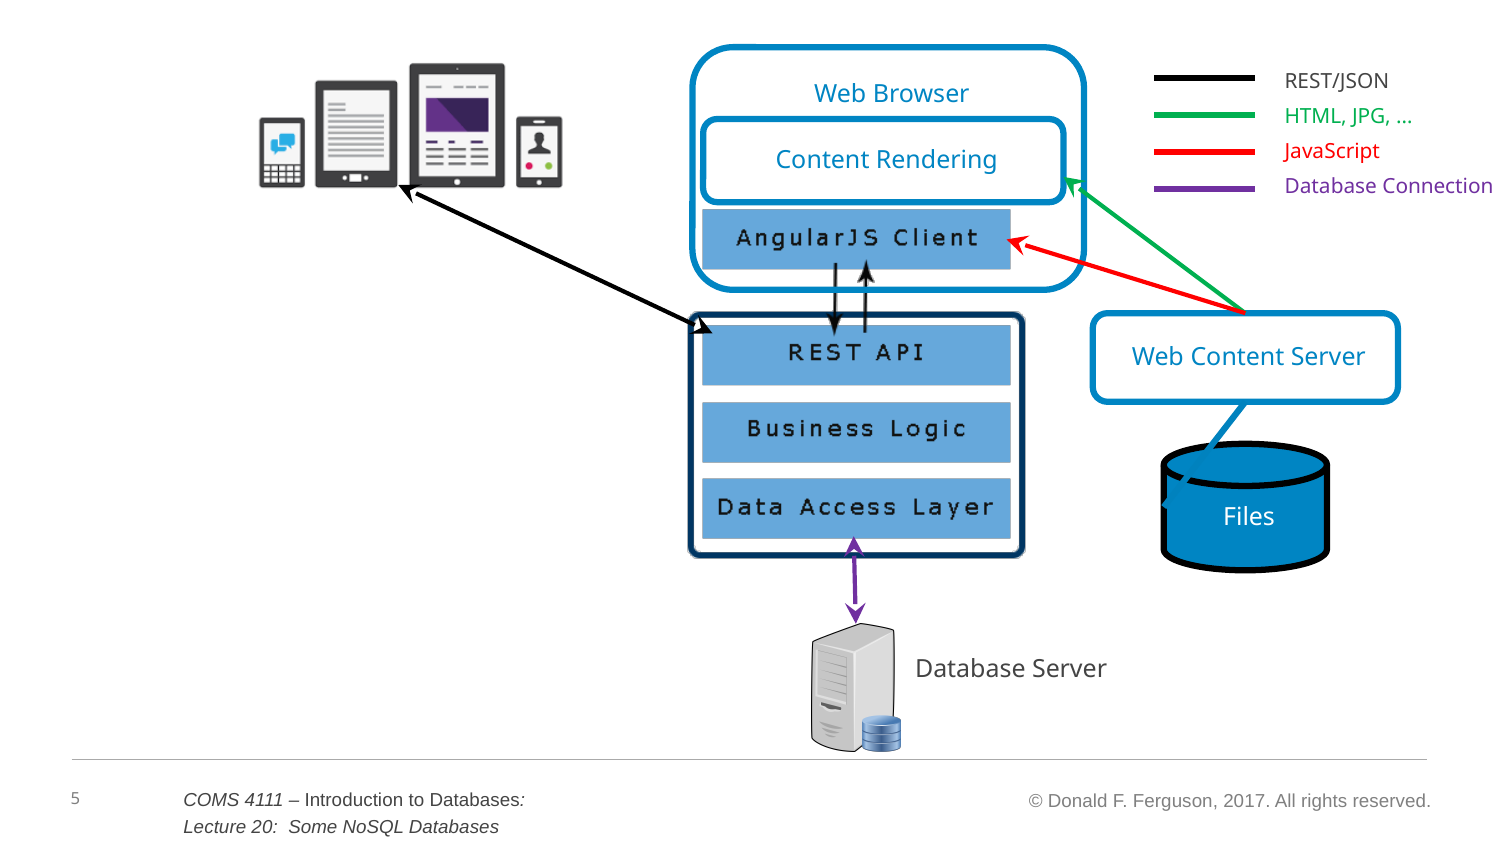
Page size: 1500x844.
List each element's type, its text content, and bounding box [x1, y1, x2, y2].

picture [713, 201, 1063, 286]
text_box Content Rendering [703, 118, 1064, 195]
text_box REST/JSON HTML, JPG, … JavaScript Database Connection [1269, 63, 1382, 176]
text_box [1092, 312, 1399, 571]
text_box Web Browser [692, 47, 1085, 183]
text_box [1006, 239, 1246, 314]
picture [811, 623, 901, 752]
picture [638, 289, 1074, 571]
picture [251, 34, 569, 222]
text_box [398, 184, 713, 334]
text_box Database Server [900, 648, 1051, 799]
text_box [1063, 176, 1246, 238]
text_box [853, 535, 857, 624]
